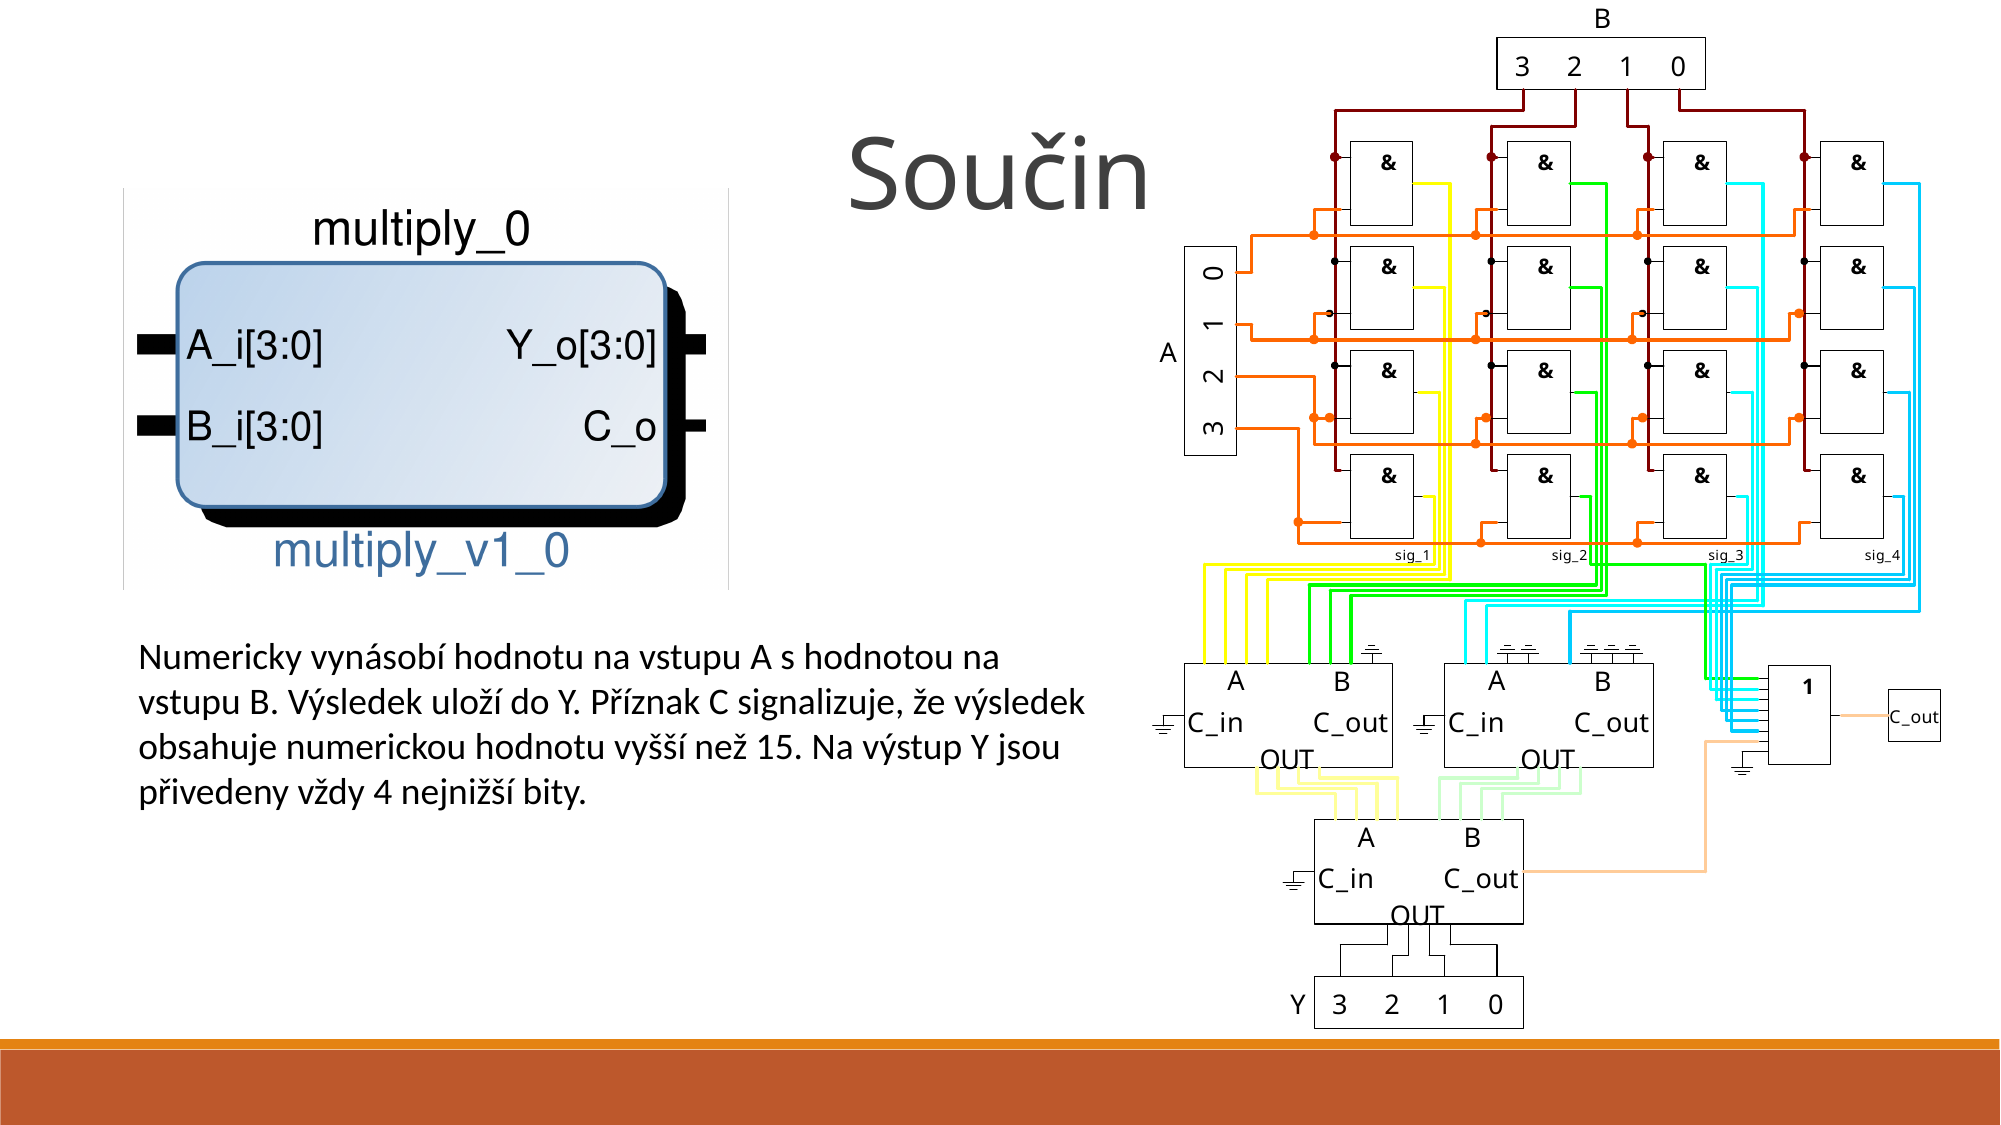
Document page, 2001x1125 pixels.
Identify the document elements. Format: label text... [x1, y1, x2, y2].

picture [123, 187, 730, 591]
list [1151, 0, 1952, 1040]
text_box Numericky vynásobí hodnotu na vstupu A s hodnotou na vstupu B. Výsledek uloží do Y. Příznak C signalizuje, že výsledek obsahuje numerickou hodnotu vyšší než 15. Na výstup Y jsou přivedeny vždy 4 nejnižší bity. [123, 625, 1124, 820]
title Součin [174, 0, 1149, 238]
